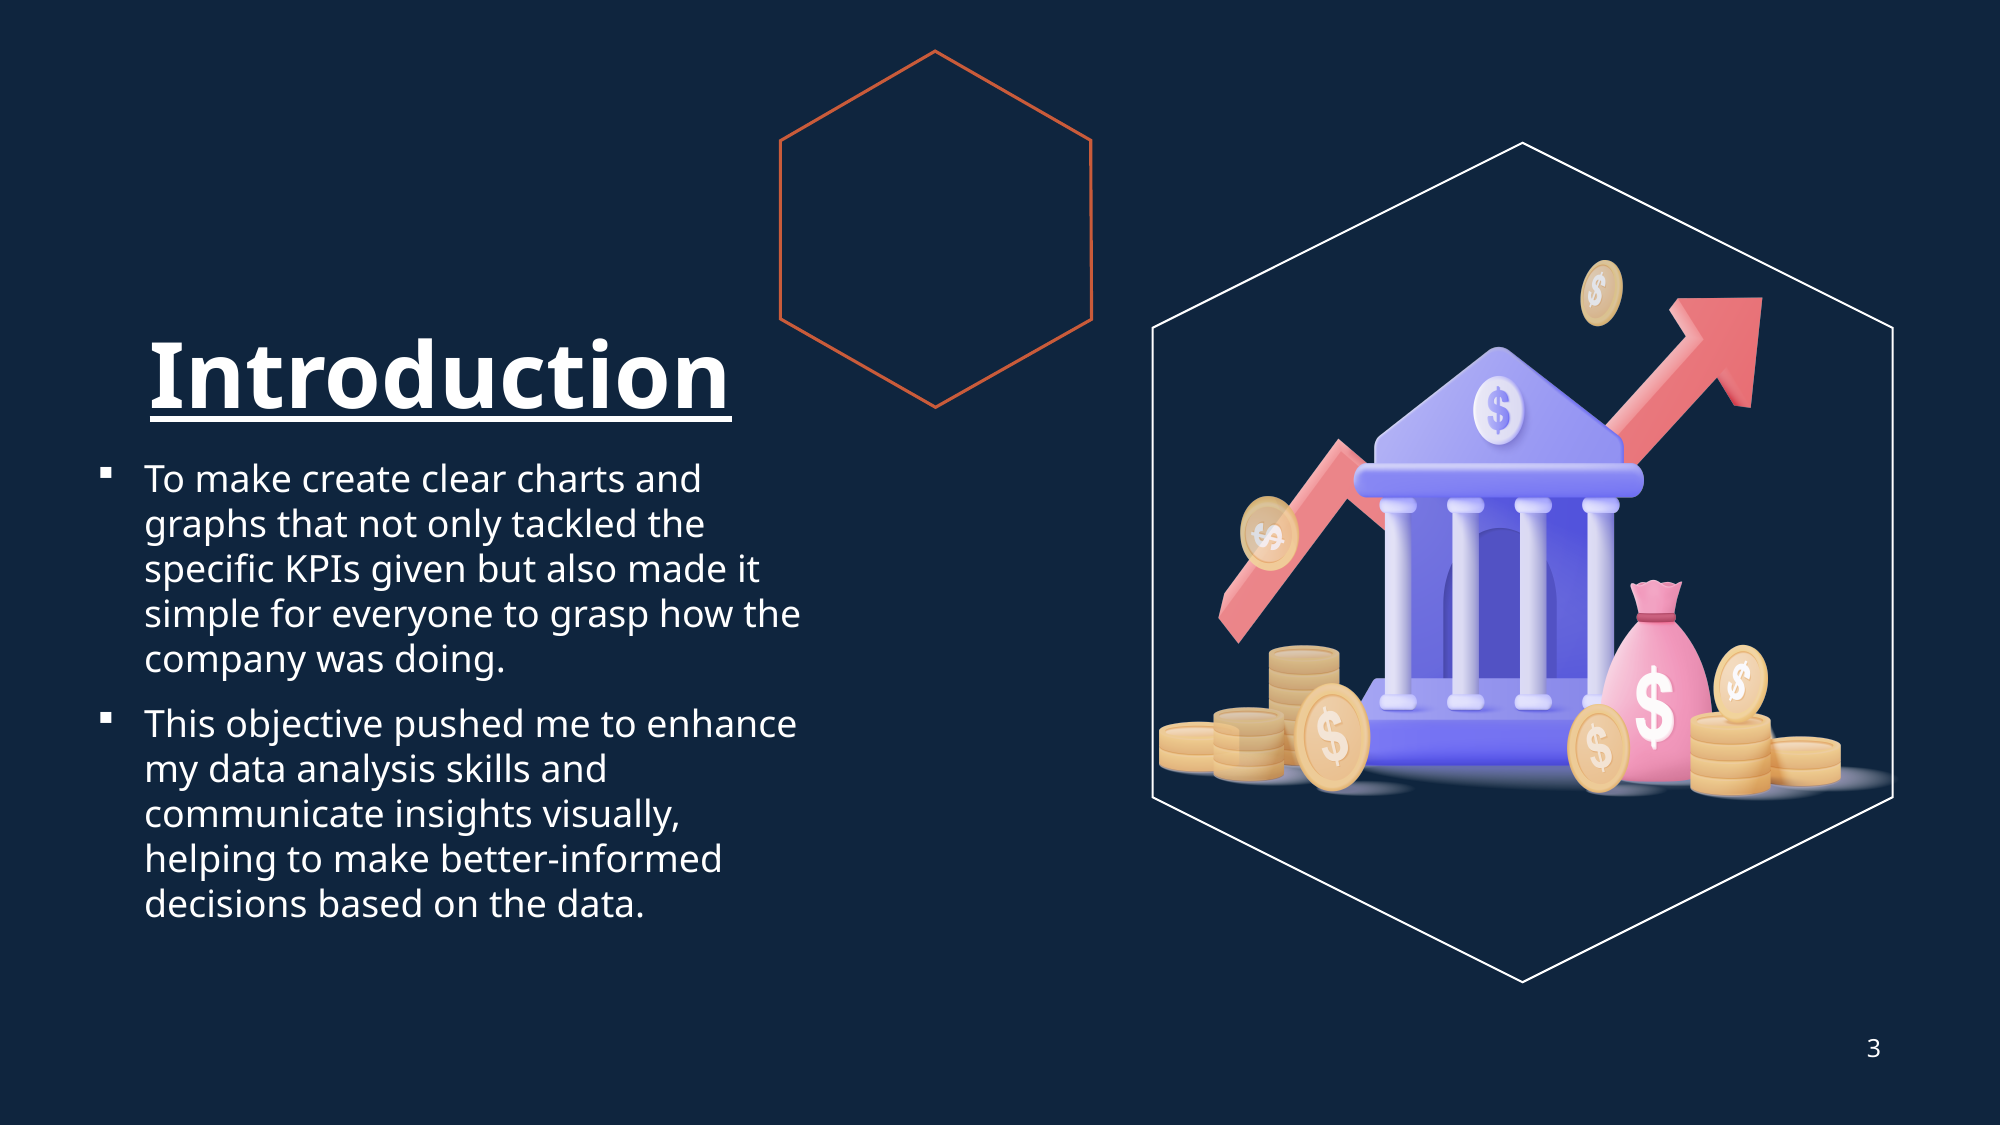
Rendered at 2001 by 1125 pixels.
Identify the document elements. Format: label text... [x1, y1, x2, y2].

text_box [780, 51, 1092, 408]
picture [1159, 260, 1900, 801]
text_box [1151, 323, 1888, 984]
text_box [1285, 141, 1760, 260]
text_box 3 [1836, 1019, 1912, 1080]
list To make create clear charts and graphs that not only tackled the specific KPIs given but also made it simple for everyone to grasp how the company was doing. This objective pushed me to enhance my data analysis skills and communicate insights visually, helping to make better-informed decisions based on the data. [82, 447, 823, 831]
title Introduction [134, 270, 974, 488]
